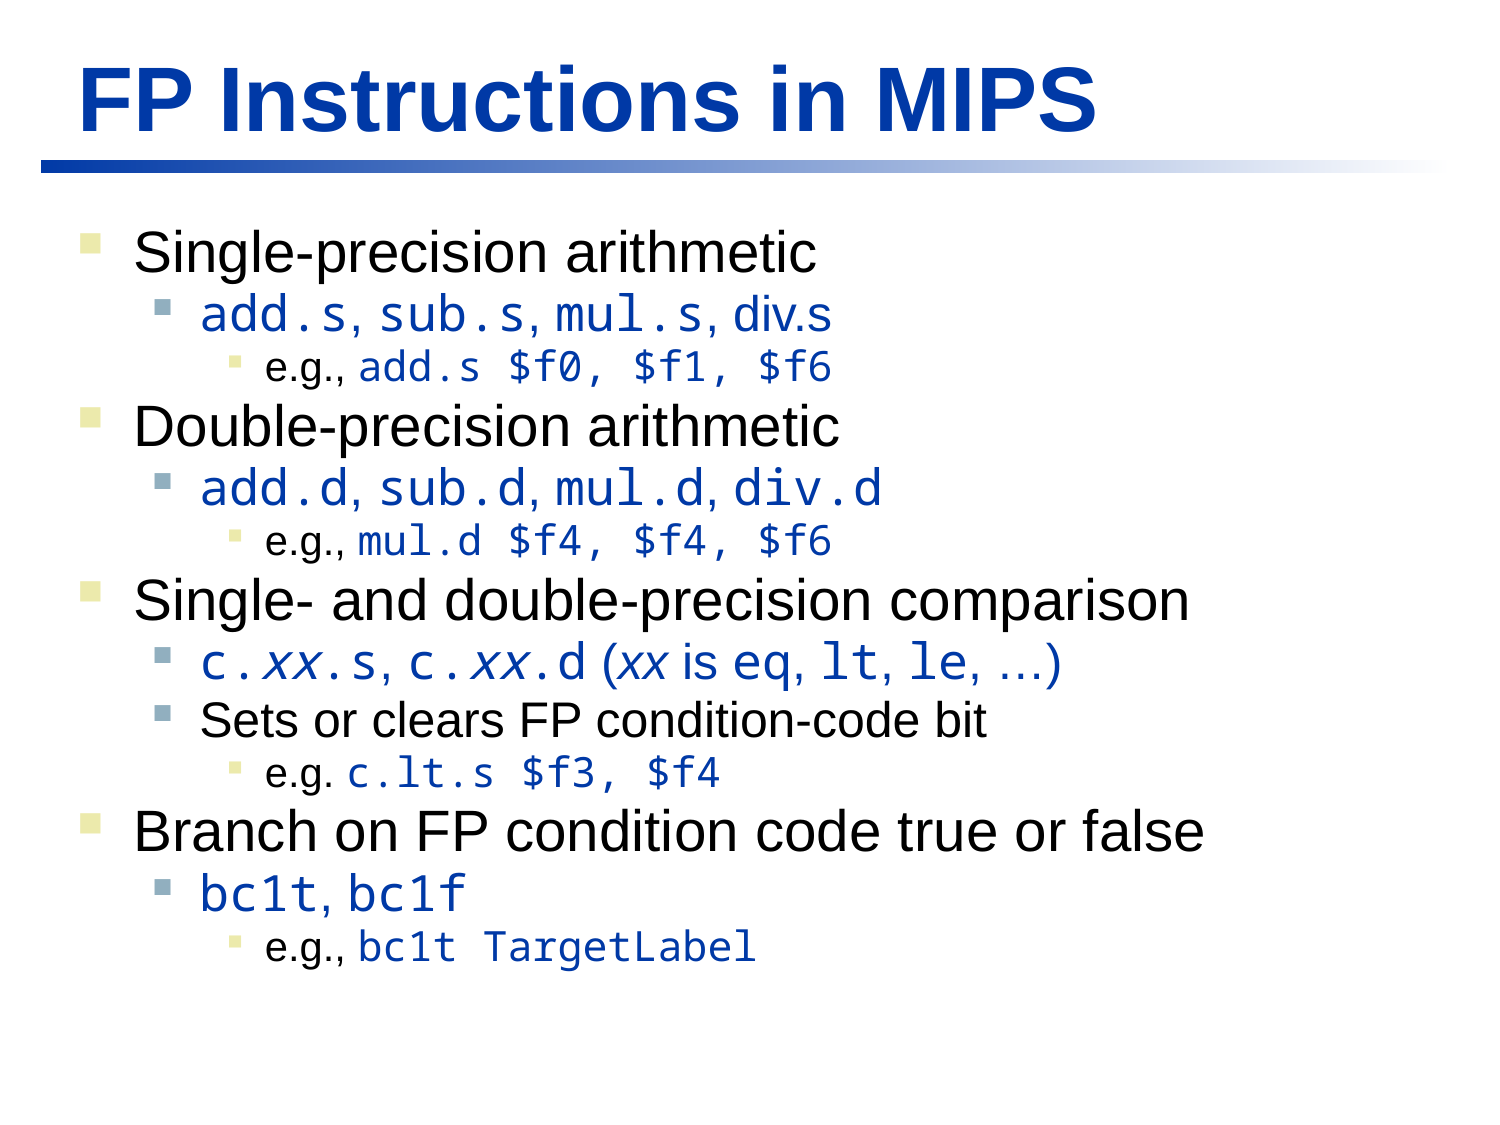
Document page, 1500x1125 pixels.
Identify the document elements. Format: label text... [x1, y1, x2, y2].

title FP Instructions in MIPS [62, 54, 1438, 158]
list Single-precision arithmetic add.s, sub.s, mul.s, div.s e.g., add.s $f0, $f1, $f6 Double-precision arithmetic add.d, sub.d, mul.d, div.d e.g., mul.d $f4, $f4, $f6 Single- and double-precision comparison c.xx.s, c.xx.d (xx is eq, lt, le, …) Sets or clears FP condition-code bit e.g. c.lt.s $f3, $f4 Branch on FP condition code true or false bc1t, bc1f e.g., bc1t TargetLabel [62, 219, 1400, 1000]
